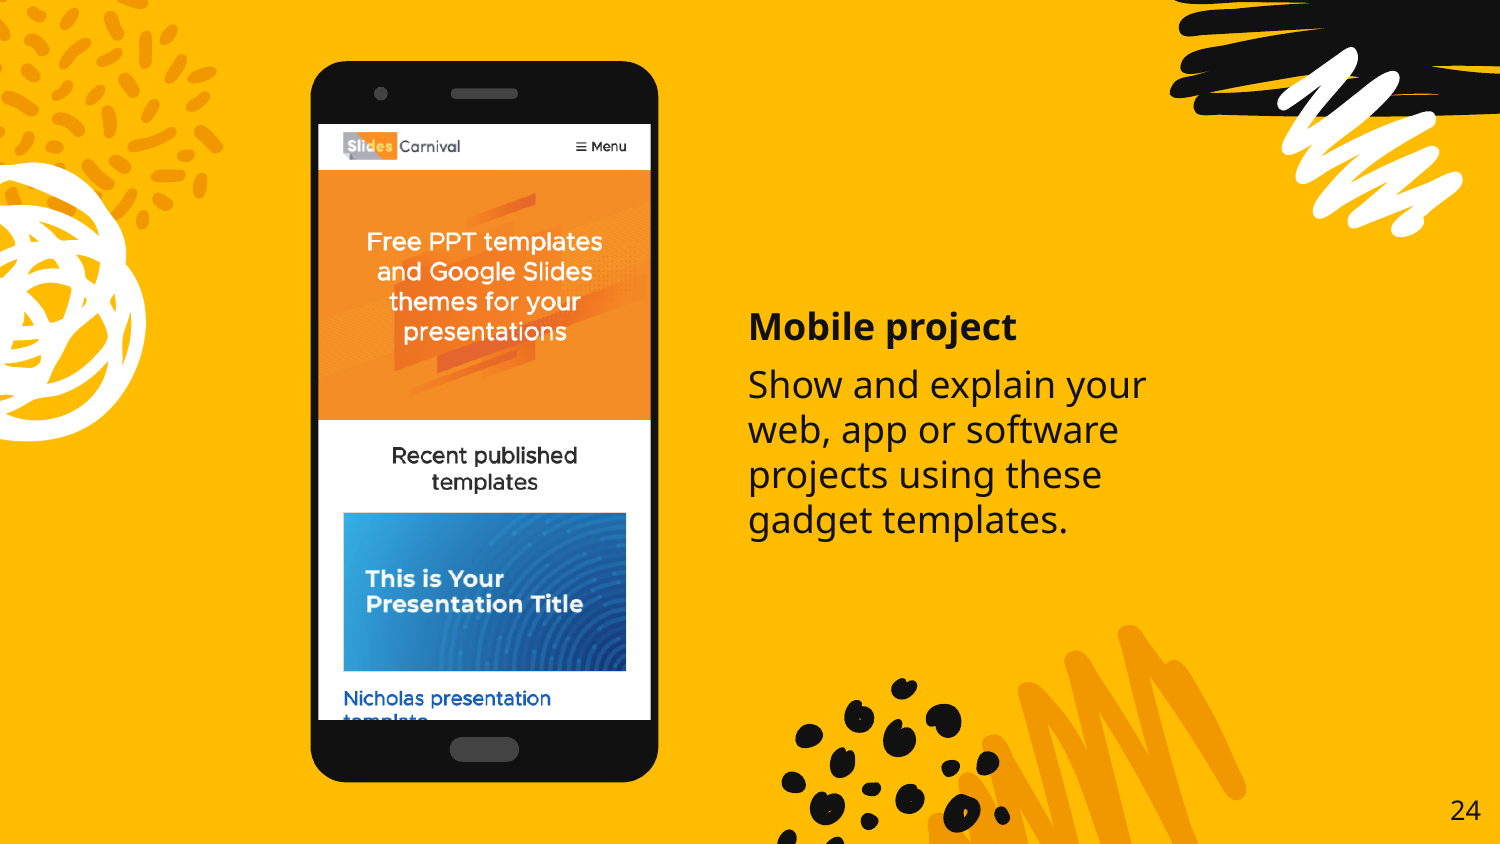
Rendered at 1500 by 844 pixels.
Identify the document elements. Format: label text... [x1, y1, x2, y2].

list Mobile project Show and explain your web, app or software projects using these gadget templates. [747, 0, 1190, 844]
picture [318, 123, 651, 720]
slide_number 24 [1391, 779, 1482, 844]
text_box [310, 60, 659, 783]
